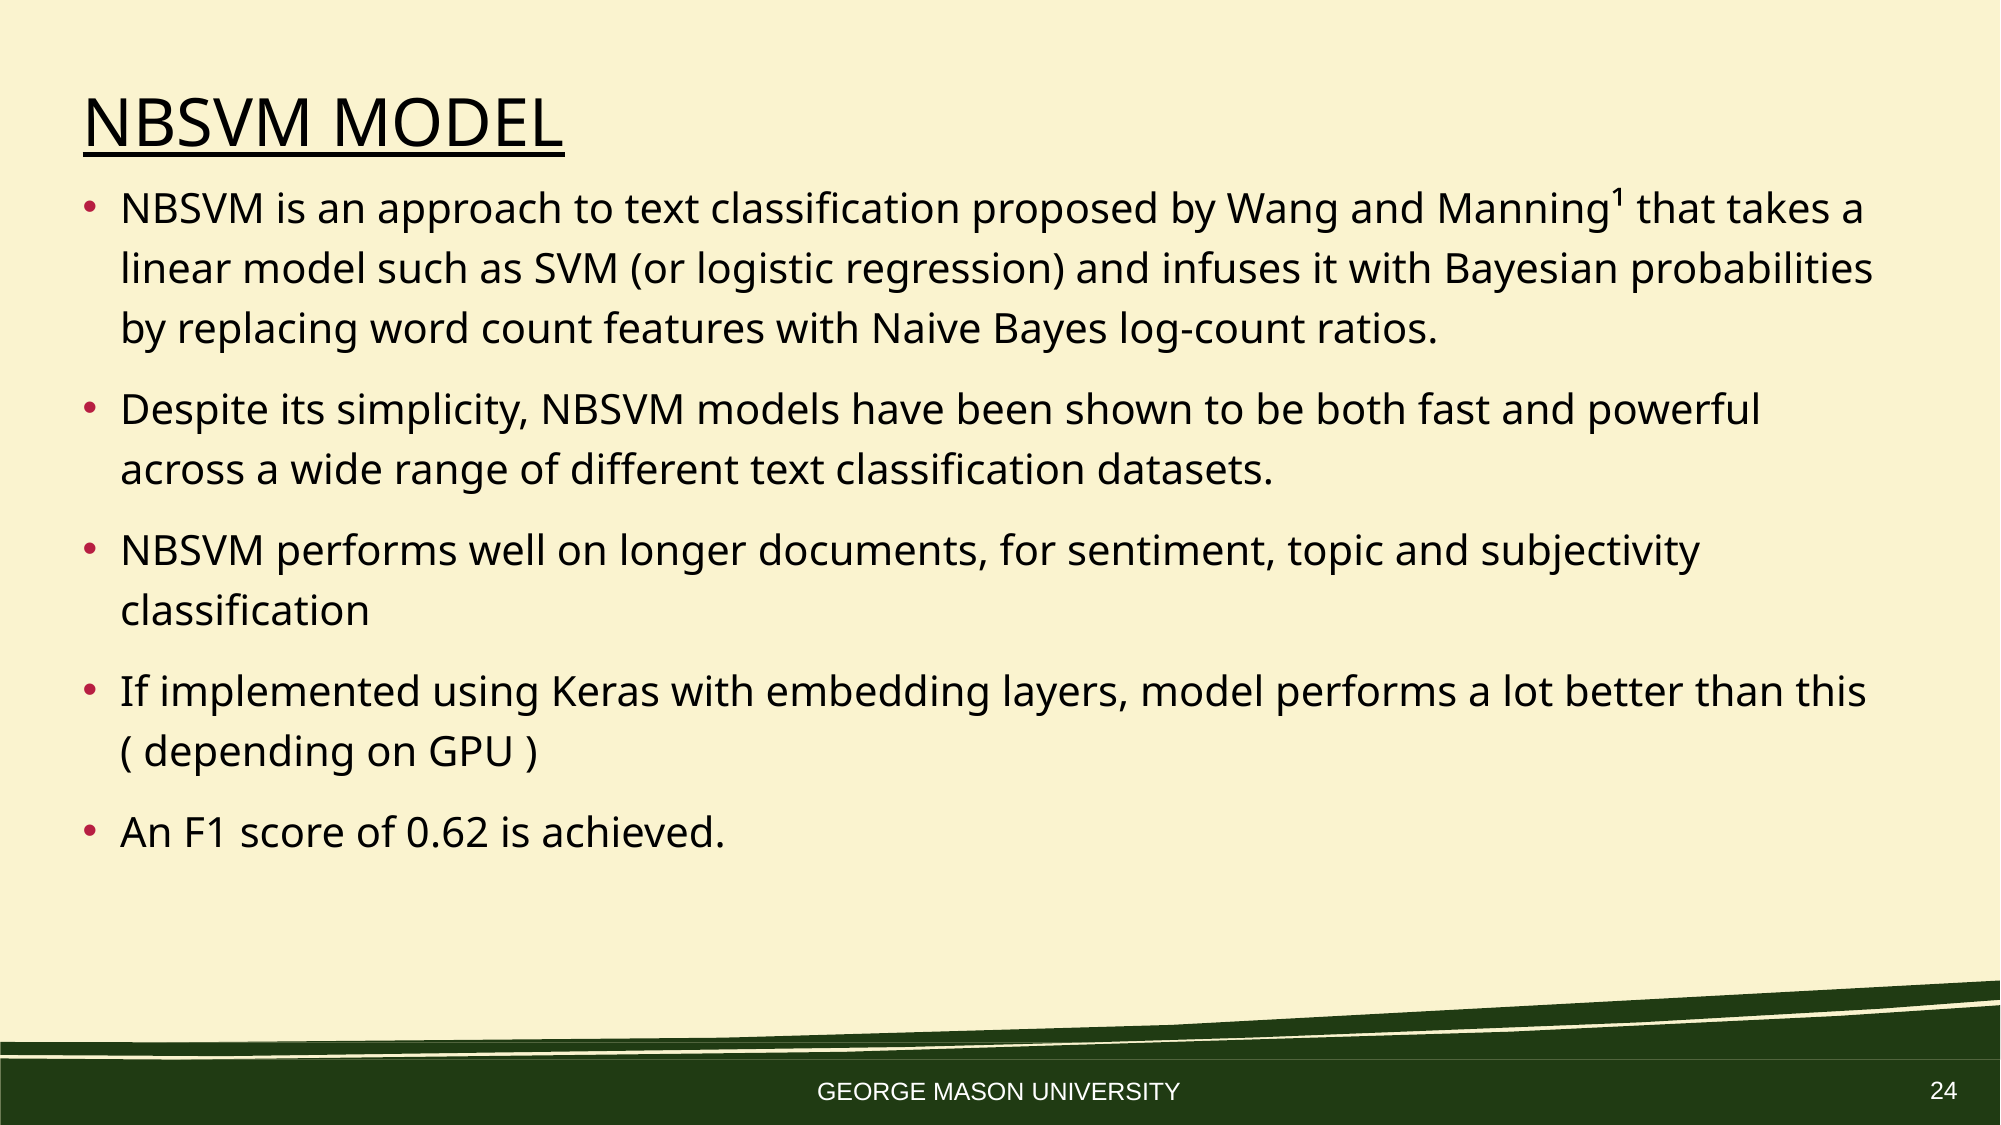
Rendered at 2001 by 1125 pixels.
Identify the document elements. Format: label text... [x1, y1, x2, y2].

slide_number 24 [1925, 1076, 1975, 1105]
list NBSVM is an approach to text classification proposed by Wang and Manning¹ that takes a linear model such as SVM (or logistic regression) and infuses it with Bayesian probabilities by replacing word count features with Naive Bayes log-count ratios. Despite its simplicity, NBSVM models have been shown to be both fast and powerful across a wide range of different text classification datasets. NBSVM performs well on longer documents, for sentiment, topic and subjectivity classification If implemented using Keras with embedding layers, model performs a lot better than this ( depending on GPU ) An F1 score of 0.62 is achieved. [82, 170, 1875, 912]
title NBSVM Model [82, 79, 1858, 170]
text_box GEORGE MASON UNIVERSITY [815, 1077, 1186, 1105]
